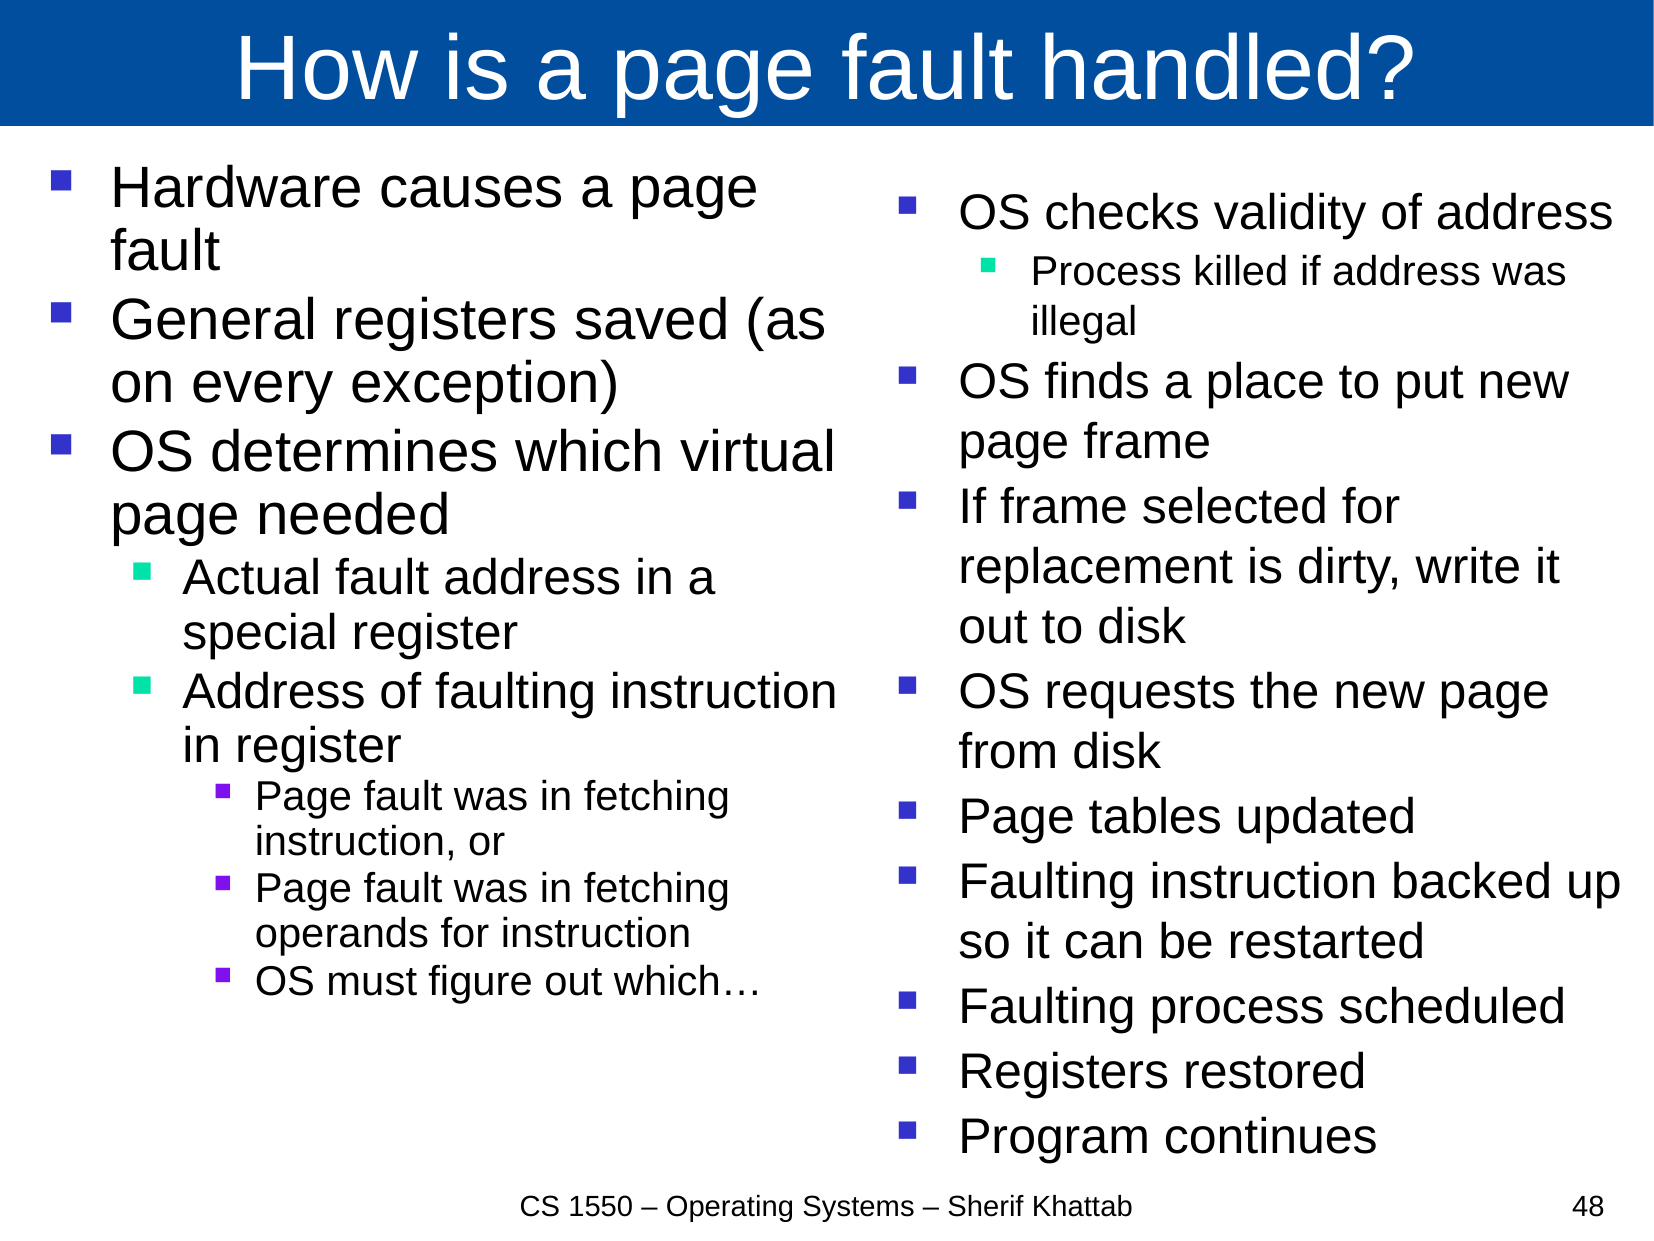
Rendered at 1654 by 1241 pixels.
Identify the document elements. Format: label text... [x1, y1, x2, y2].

title How is a page fault handled? [0, 0, 1654, 126]
list Hardware causes a page fault General registers saved (as on every exception) OS determines which virtual page needed Actual fault address in a special register Address of faulting instruction in register Page fault was in fetching instruction, or Page fault was in fetching operands for instruction OS must figure out which… [33, 150, 882, 1158]
slide_number 48 [1550, 1185, 1620, 1230]
list OS checks validity of address Process killed if address was illegal OS finds a place to put new page frame If frame selected for replacement is dirty, write it out to disk OS requests the new page from disk Page tables updated Faulting instruction backed up so it can be restarted Faulting process scheduled Registers restored Program continues [881, 172, 1654, 1158]
footer CS 1550 – Operating Systems – Sherif Khattab [337, 1185, 1316, 1230]
